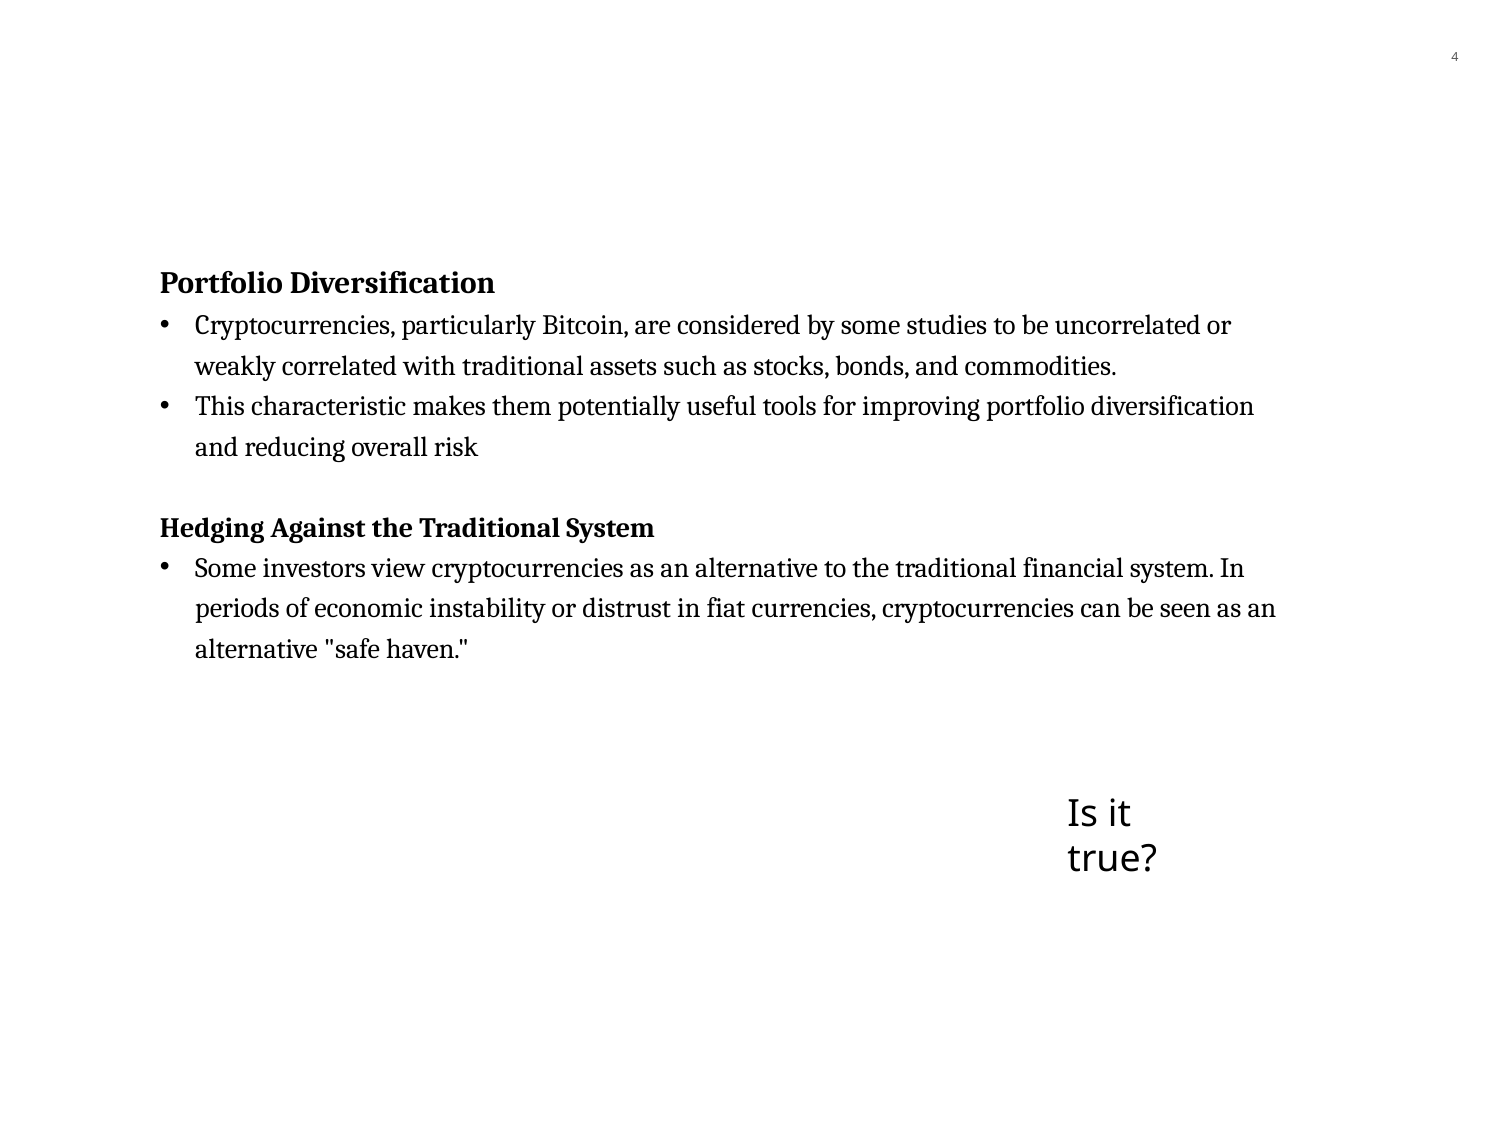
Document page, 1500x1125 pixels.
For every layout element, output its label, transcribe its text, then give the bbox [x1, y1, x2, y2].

list Portfolio Diversification Cryptocurrencies, particularly Bitcoin, are considered by some studies to be uncorrelated or weakly correlated with traditional assets such as stocks, bonds, and commodities. This characteristic makes them potentially useful tools for improving portfolio diversification and reducing overall risk Hedging Against the Traditional System Some investors view cryptocurrencies as an alternative to the traditional financial system. In periods of economic instability or distrust in fiat currencies, cryptocurrencies can be seen as an alternative "safe haven." [160, 255, 1291, 704]
slide_number 4 [1330, 6, 1459, 67]
text_box Is it true? [1052, 781, 1242, 887]
